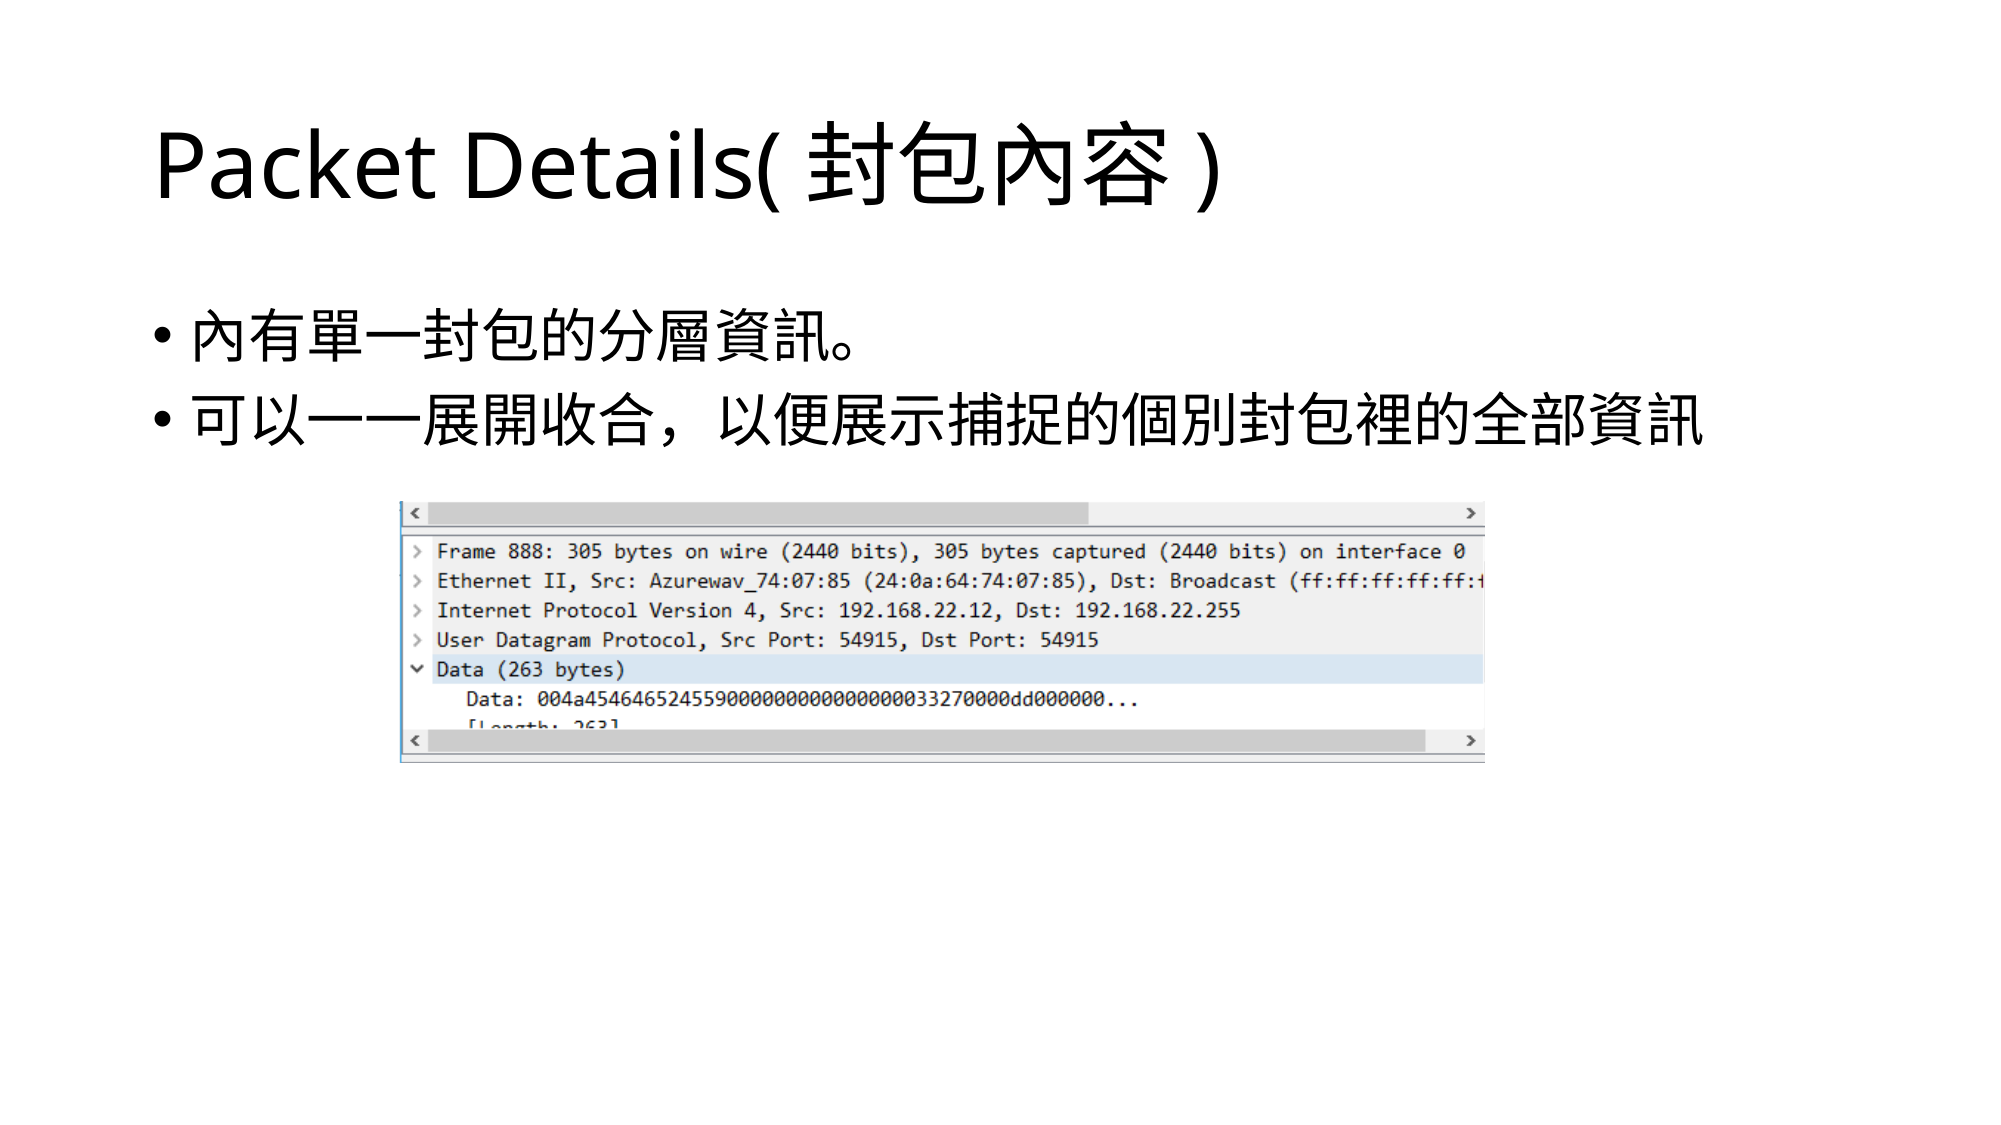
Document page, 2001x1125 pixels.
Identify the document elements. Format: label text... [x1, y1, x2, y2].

list 內有單一封包的分層資訊。 可以一一展開收合，以便展示捕捉的個別封包裡的全部資訊 [137, 299, 1863, 1014]
picture [399, 500, 1485, 763]
title Packet Details(封包內容) [137, 59, 1863, 278]
